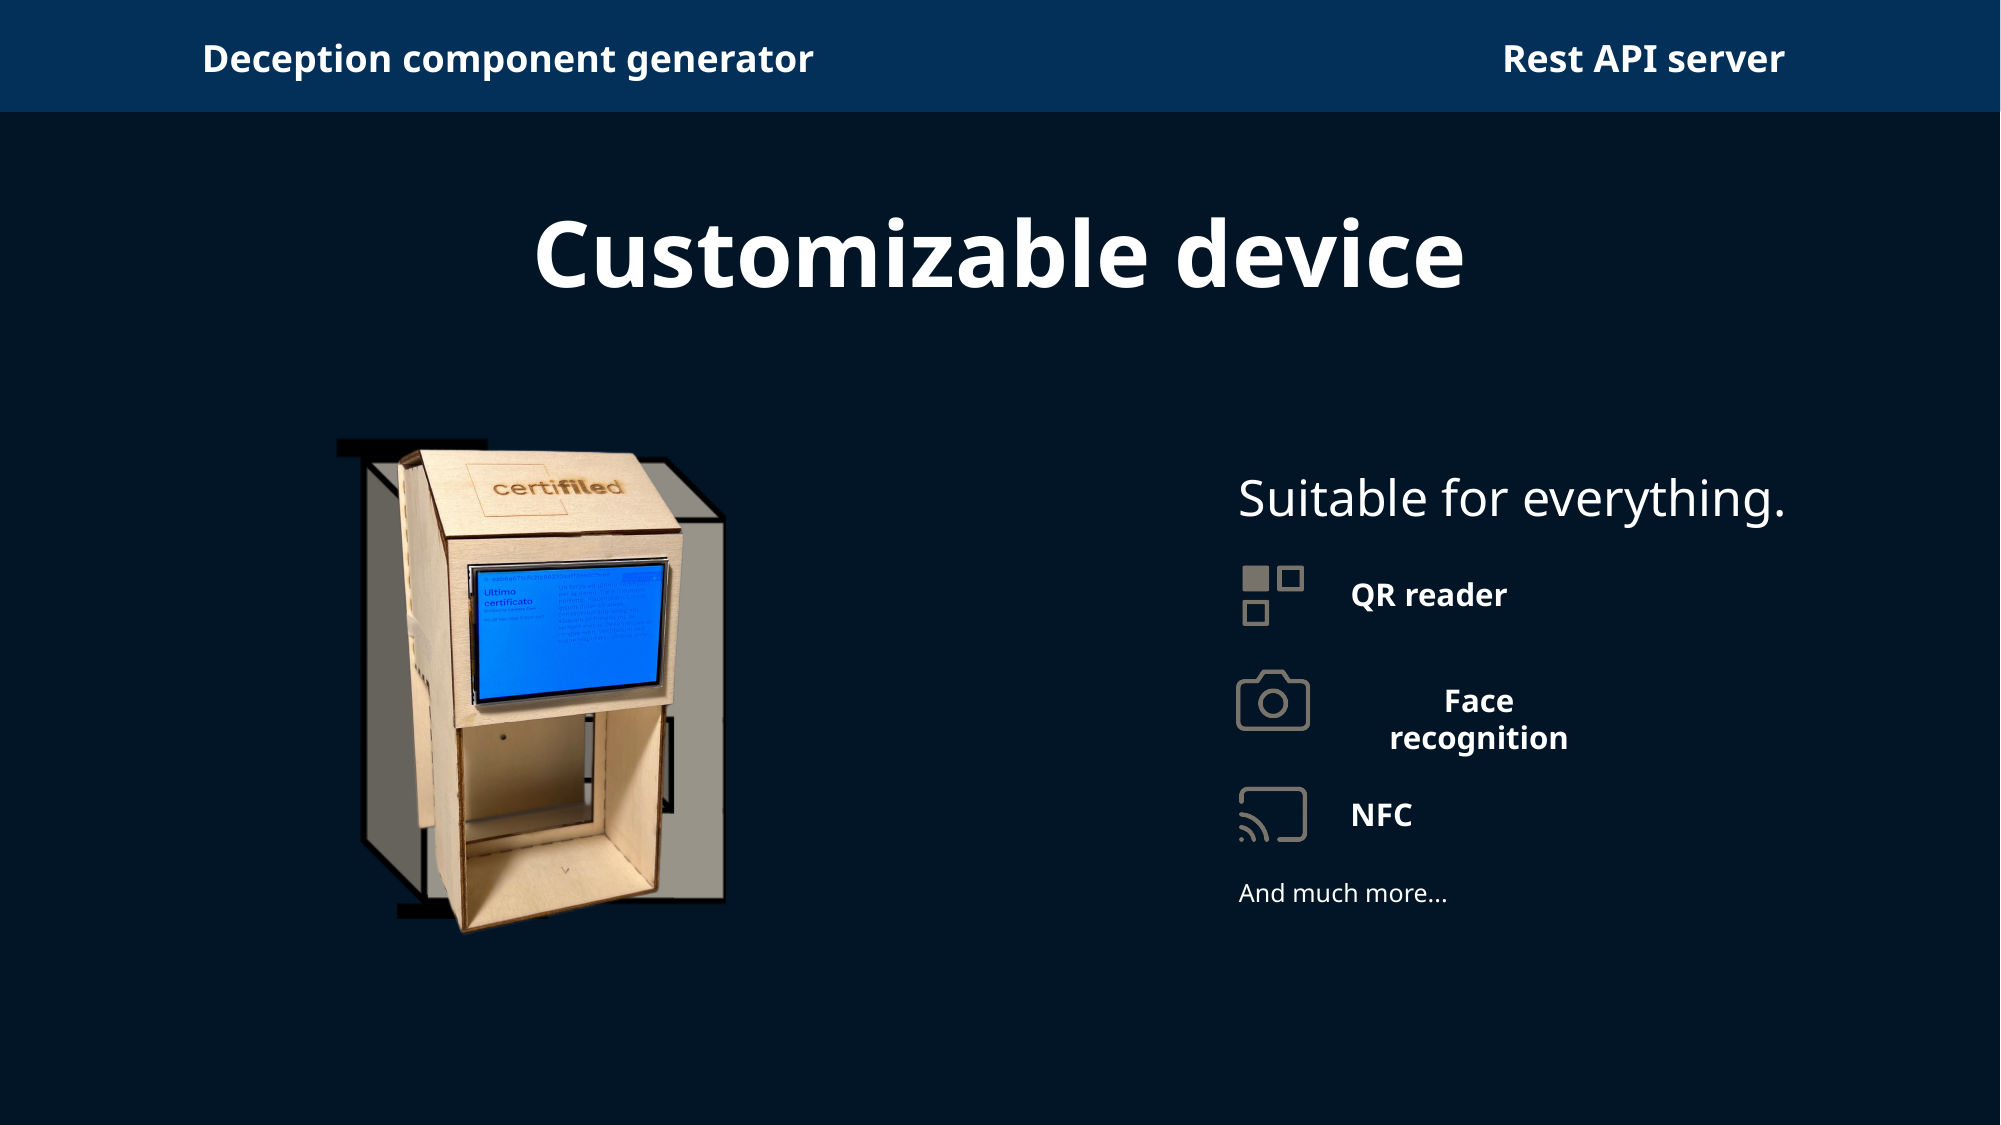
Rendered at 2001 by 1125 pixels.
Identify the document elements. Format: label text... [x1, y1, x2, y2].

picture [1235, 557, 1311, 633]
picture [1235, 776, 1311, 852]
text_box Face recognition [1335, 673, 1623, 764]
picture [218, 270, 842, 1101]
picture [1235, 662, 1311, 738]
text_box QR reader [1335, 568, 1524, 621]
text_box And much more... [1224, 870, 2000, 915]
text_box Suitable for everything. [1224, 458, 2000, 534]
title Customizable device [137, 189, 1863, 326]
text_box NFC [1335, 787, 1623, 841]
text_box [499, 177, 2000, 314]
